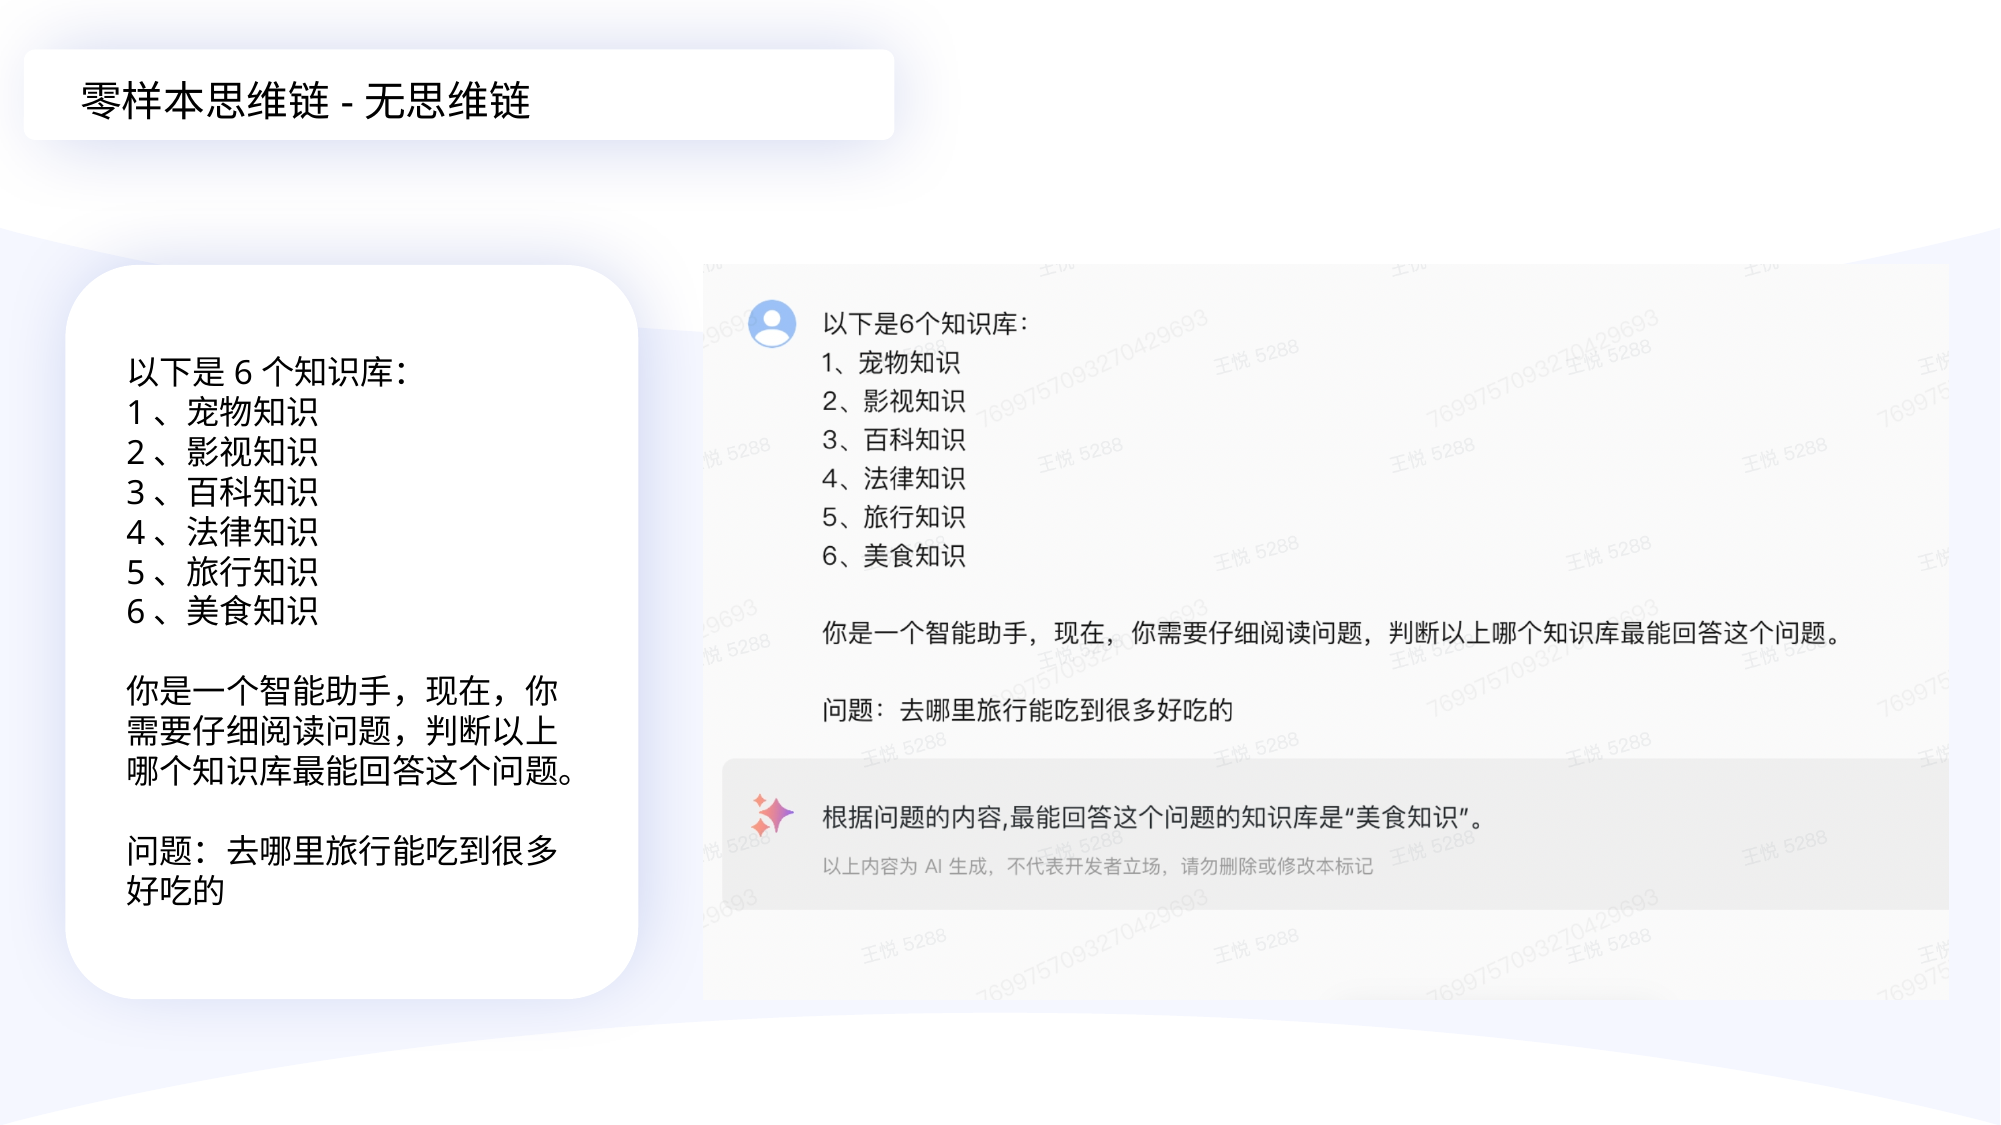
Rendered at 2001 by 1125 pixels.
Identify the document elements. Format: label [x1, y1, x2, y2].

text_box [23, 49, 895, 140]
text_box [65, 264, 639, 1000]
text_box [0, 226, 2000, 1125]
picture [703, 264, 1949, 1000]
